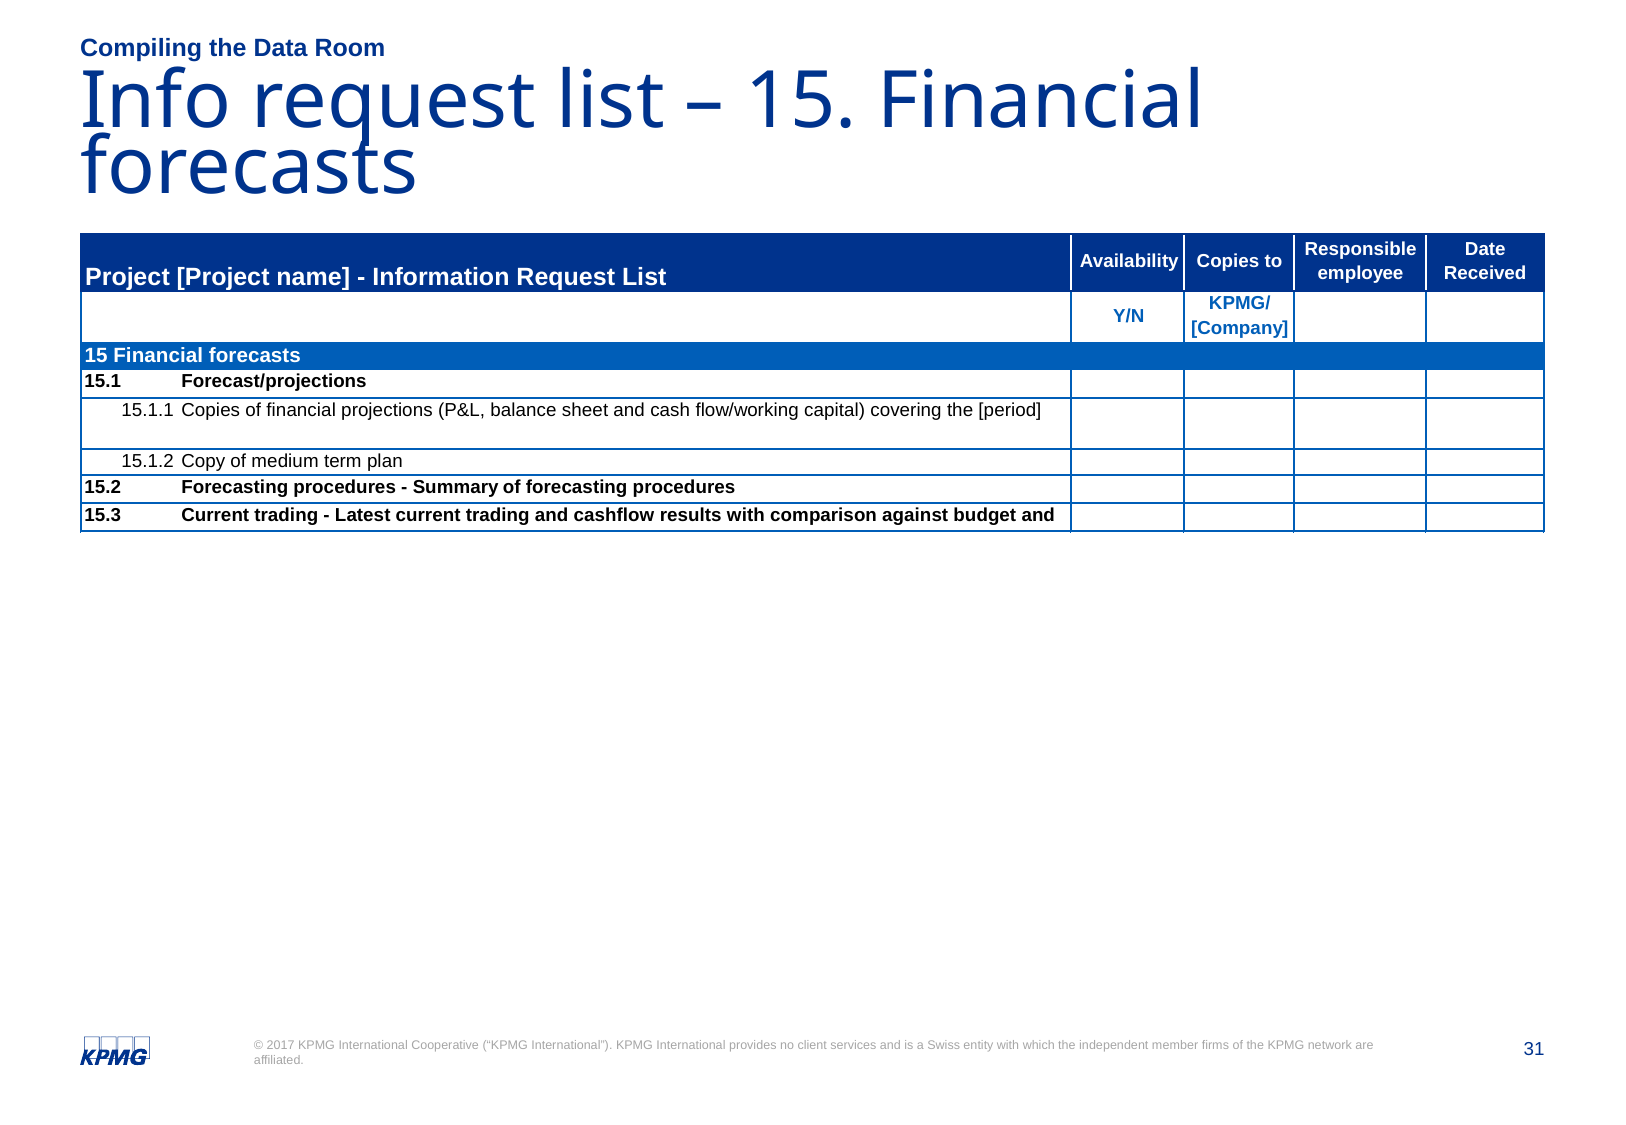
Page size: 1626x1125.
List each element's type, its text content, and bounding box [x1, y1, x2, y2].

list Compiling the Data Room [80, 33, 1490, 62]
title Info request list – 15. Financial forecasts [80, 74, 1545, 193]
picture [79, 233, 1546, 533]
